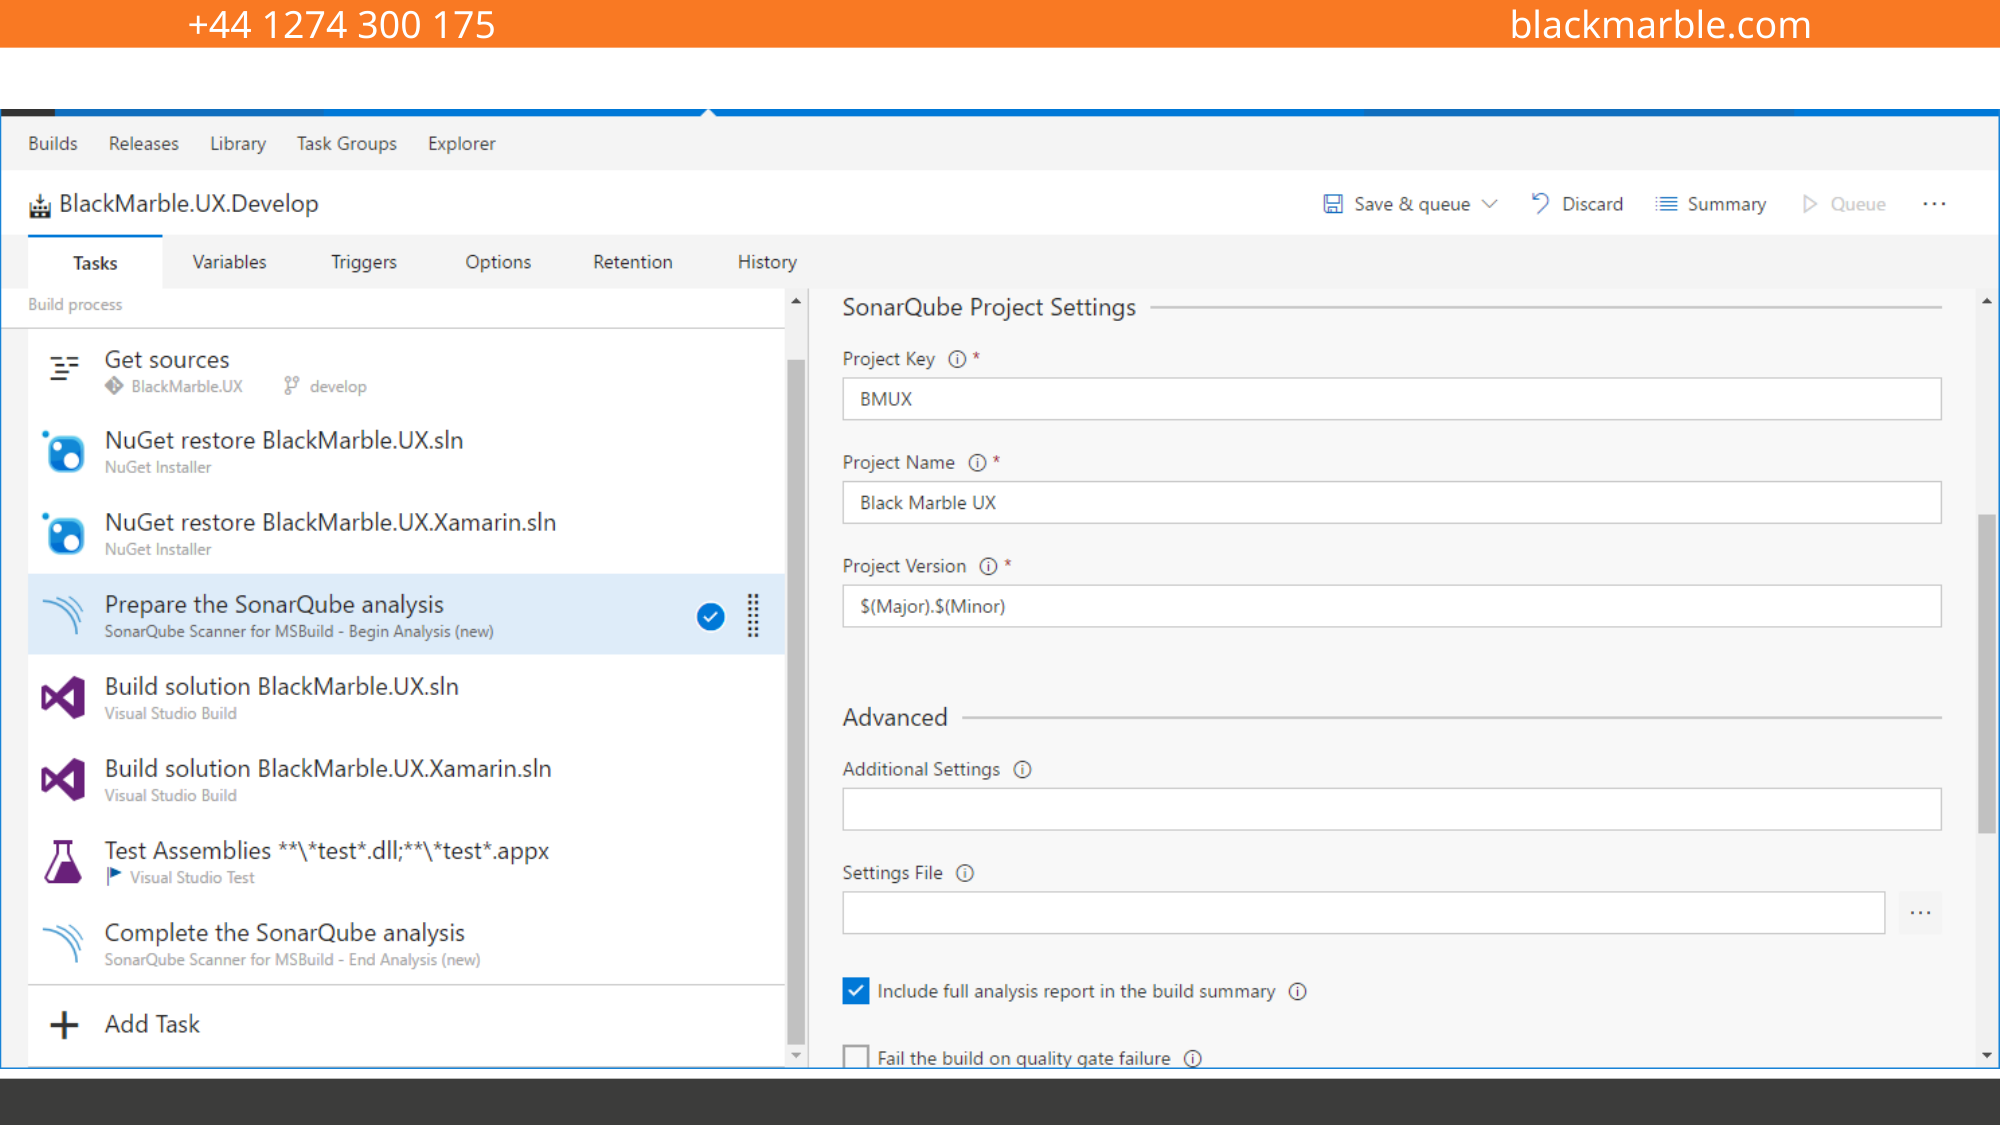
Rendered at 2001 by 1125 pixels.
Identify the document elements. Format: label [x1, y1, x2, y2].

picture [0, 109, 2000, 1121]
